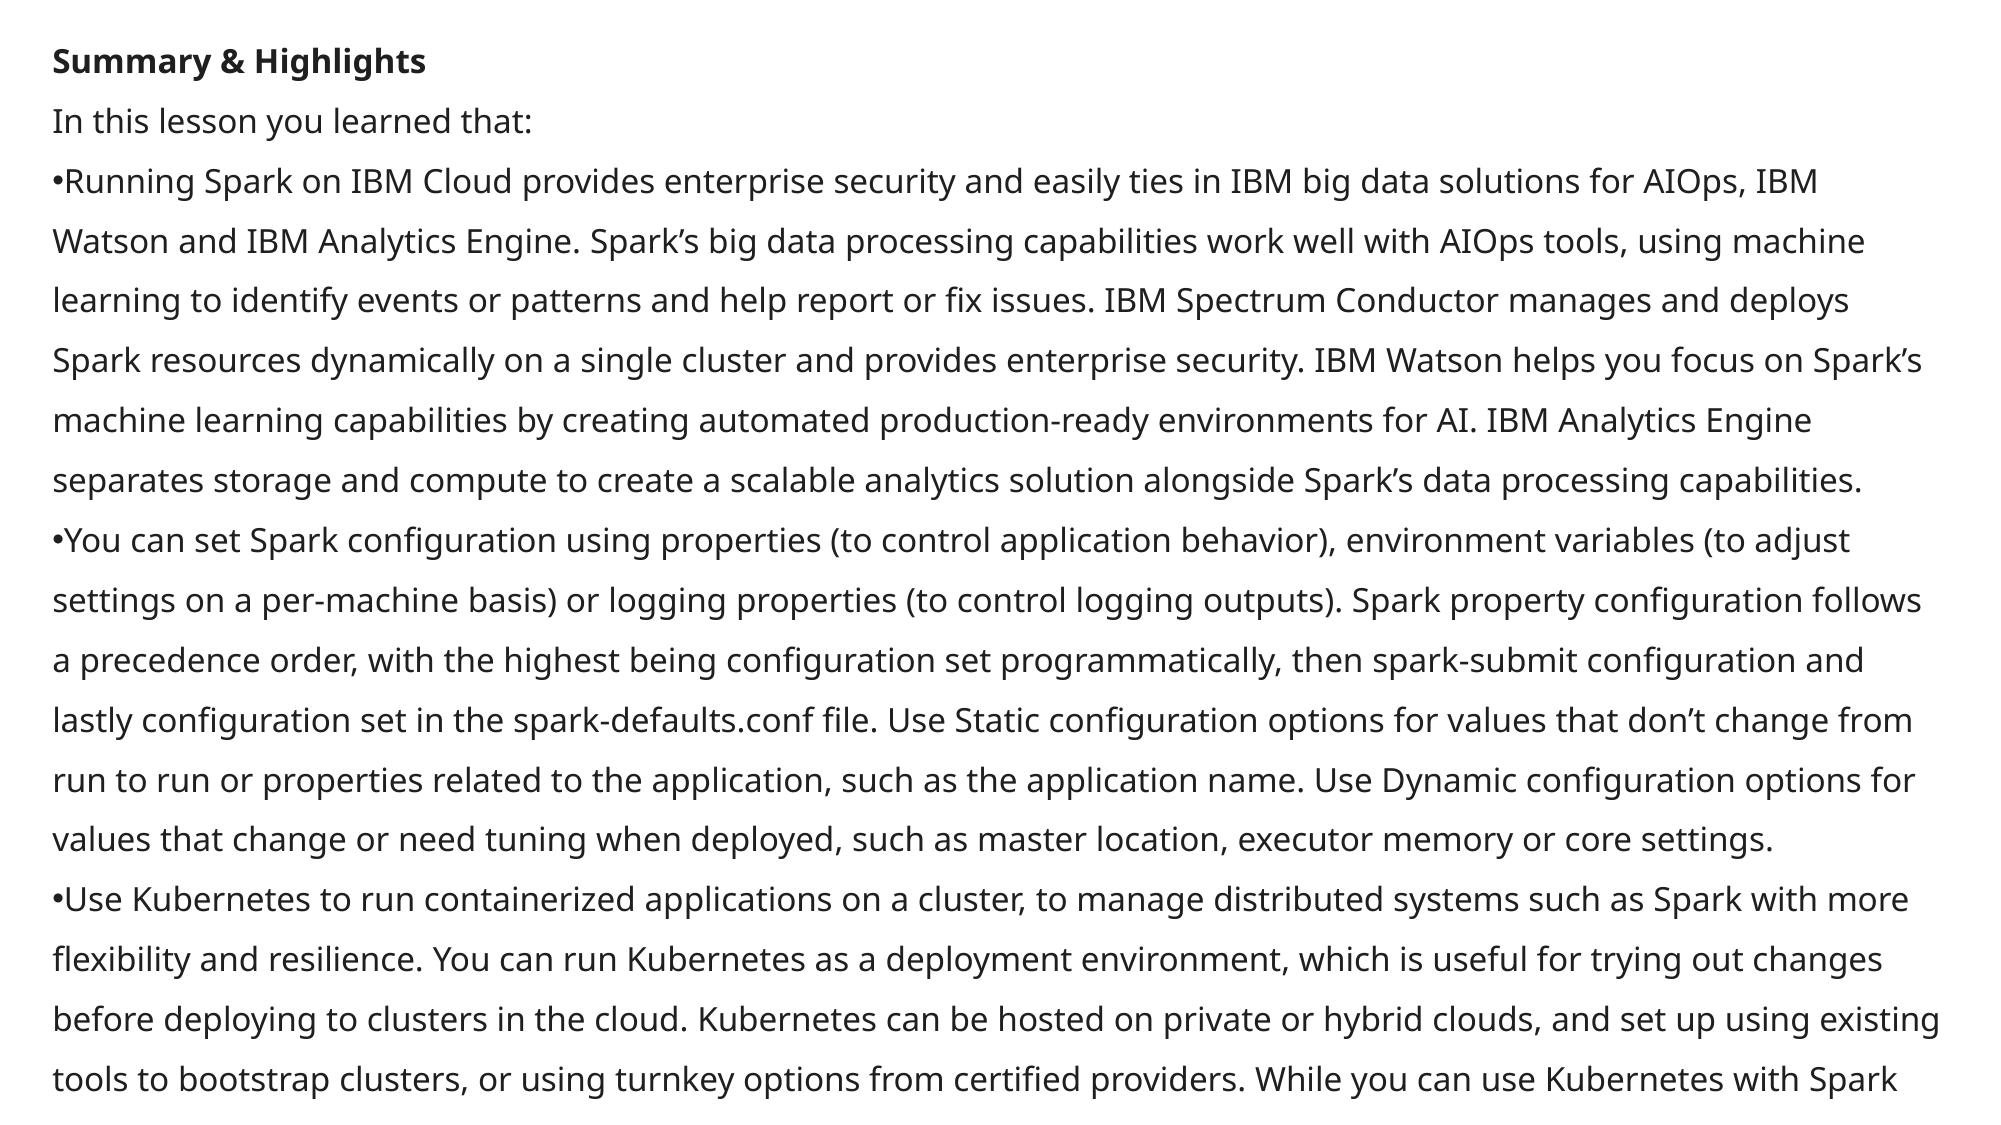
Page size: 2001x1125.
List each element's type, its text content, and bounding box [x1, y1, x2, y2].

text_box Summary & Highlights In this lesson you learned that: Running Spark on IBM Cloud provides enterprise security and easily ties in IBM big data solutions for AIOps, IBM Watson and IBM Analytics Engine. Spark’s big data processing capabilities work well with AIOps tools, using machine learning to identify events or patterns and help report or fix issues. IBM Spectrum Conductor manages and deploys Spark resources dynamically on a single cluster and provides enterprise security. IBM Watson helps you focus on Spark’s machine learning capabilities by creating automated production-ready environments for AI. IBM Analytics Engine separates storage and compute to create a scalable analytics solution alongside Spark’s data processing capabilities. You can set Spark configuration using properties (to control application behavior), environment variables (to adjust settings on a per-machine basis) or logging properties (to control logging outputs). Spark property configuration follows a precedence order, with the highest being configuration set programmatically, then spark-submit configuration and lastly configuration set in the spark-defaults.conf file. Use Static configuration options for values that don’t change from run to run or properties related to the application, such as the application name. Use Dynamic configuration options for values that change or need tuning when deployed, such as master location, executor memory or core settings. Use Kubernetes to run containerized applications on a cluster, to manage distributed systems such as Spark with more flexibility and resilience. You can run Kubernetes as a deployment environment, which is useful for trying out changes before deploying to clusters in the cloud. Kubernetes can be hosted on private or hybrid clouds, and set up using existing tools to bootstrap clusters, or using turnkey options from certified providers. While you can use Kubernetes with Spark launched either in client or cluster mode, when using Client mode, executors must be able to connect with the driver and pod cleanup settings are required [37, 12, 1963, 1125]
